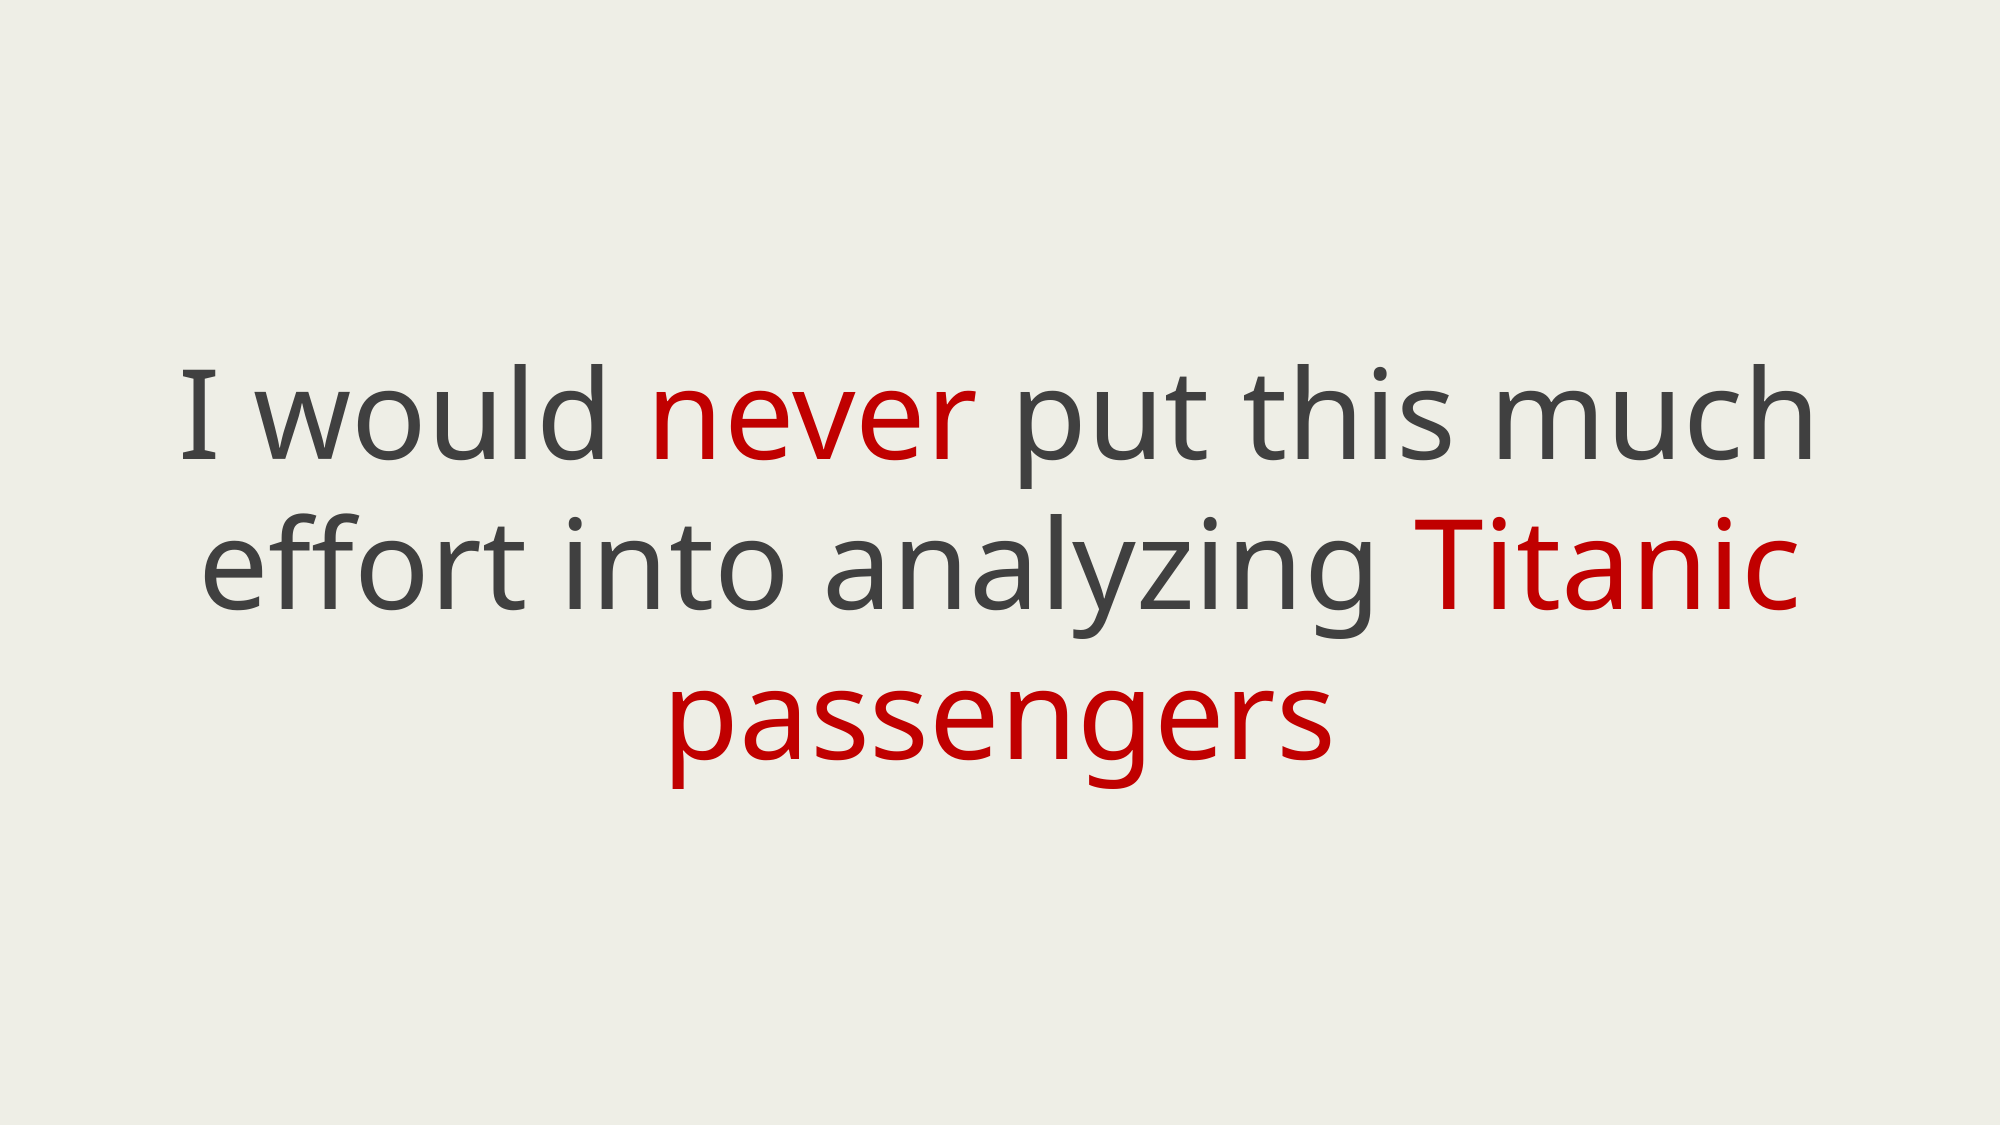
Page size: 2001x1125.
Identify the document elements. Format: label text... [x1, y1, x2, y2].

text_box I would never put this much effort into analyzing Titanic passengers [99, 327, 1900, 793]
